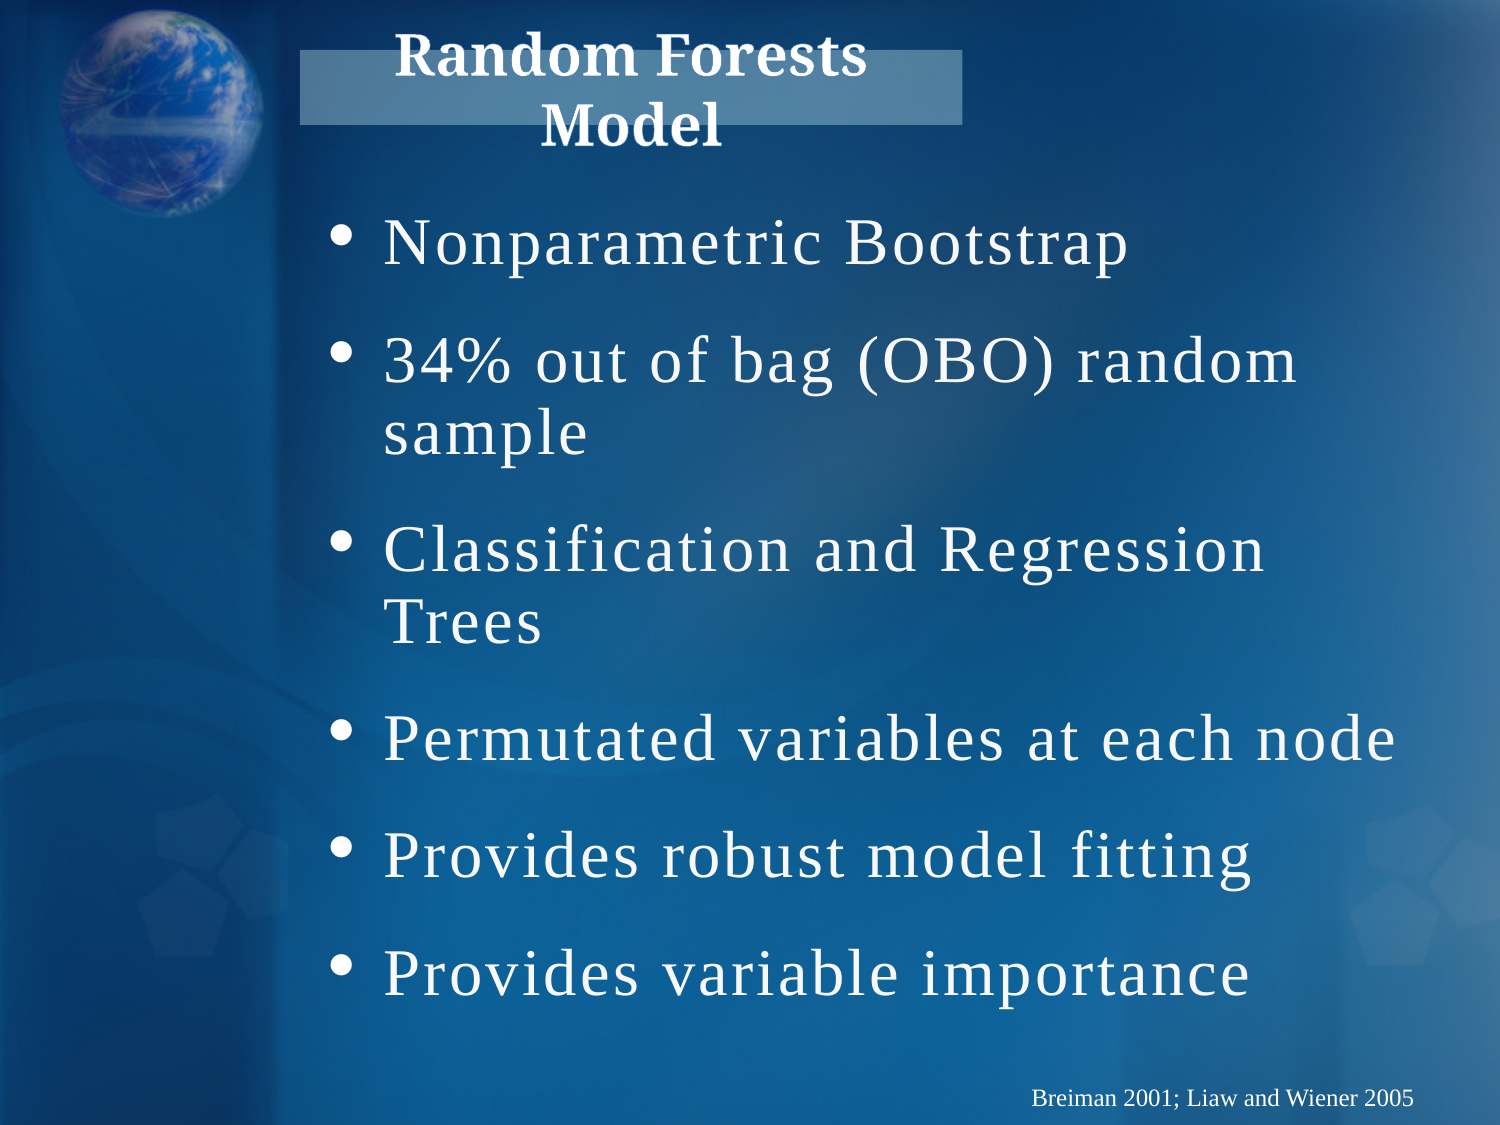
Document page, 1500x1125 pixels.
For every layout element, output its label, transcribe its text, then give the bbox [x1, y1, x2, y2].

list Nonparametric Bootstrap 34% out of bag (OBO) random sample Classification and Regression Trees Permutated variables at each node Provides robust model fitting Provides variable importance [312, 200, 1444, 1050]
text_box Random Forests Model [299, 49, 963, 125]
picture [0, 0, 1500, 1125]
text_box Breiman 2001; Liaw and Wiener 2005 [1016, 1055, 1500, 1125]
